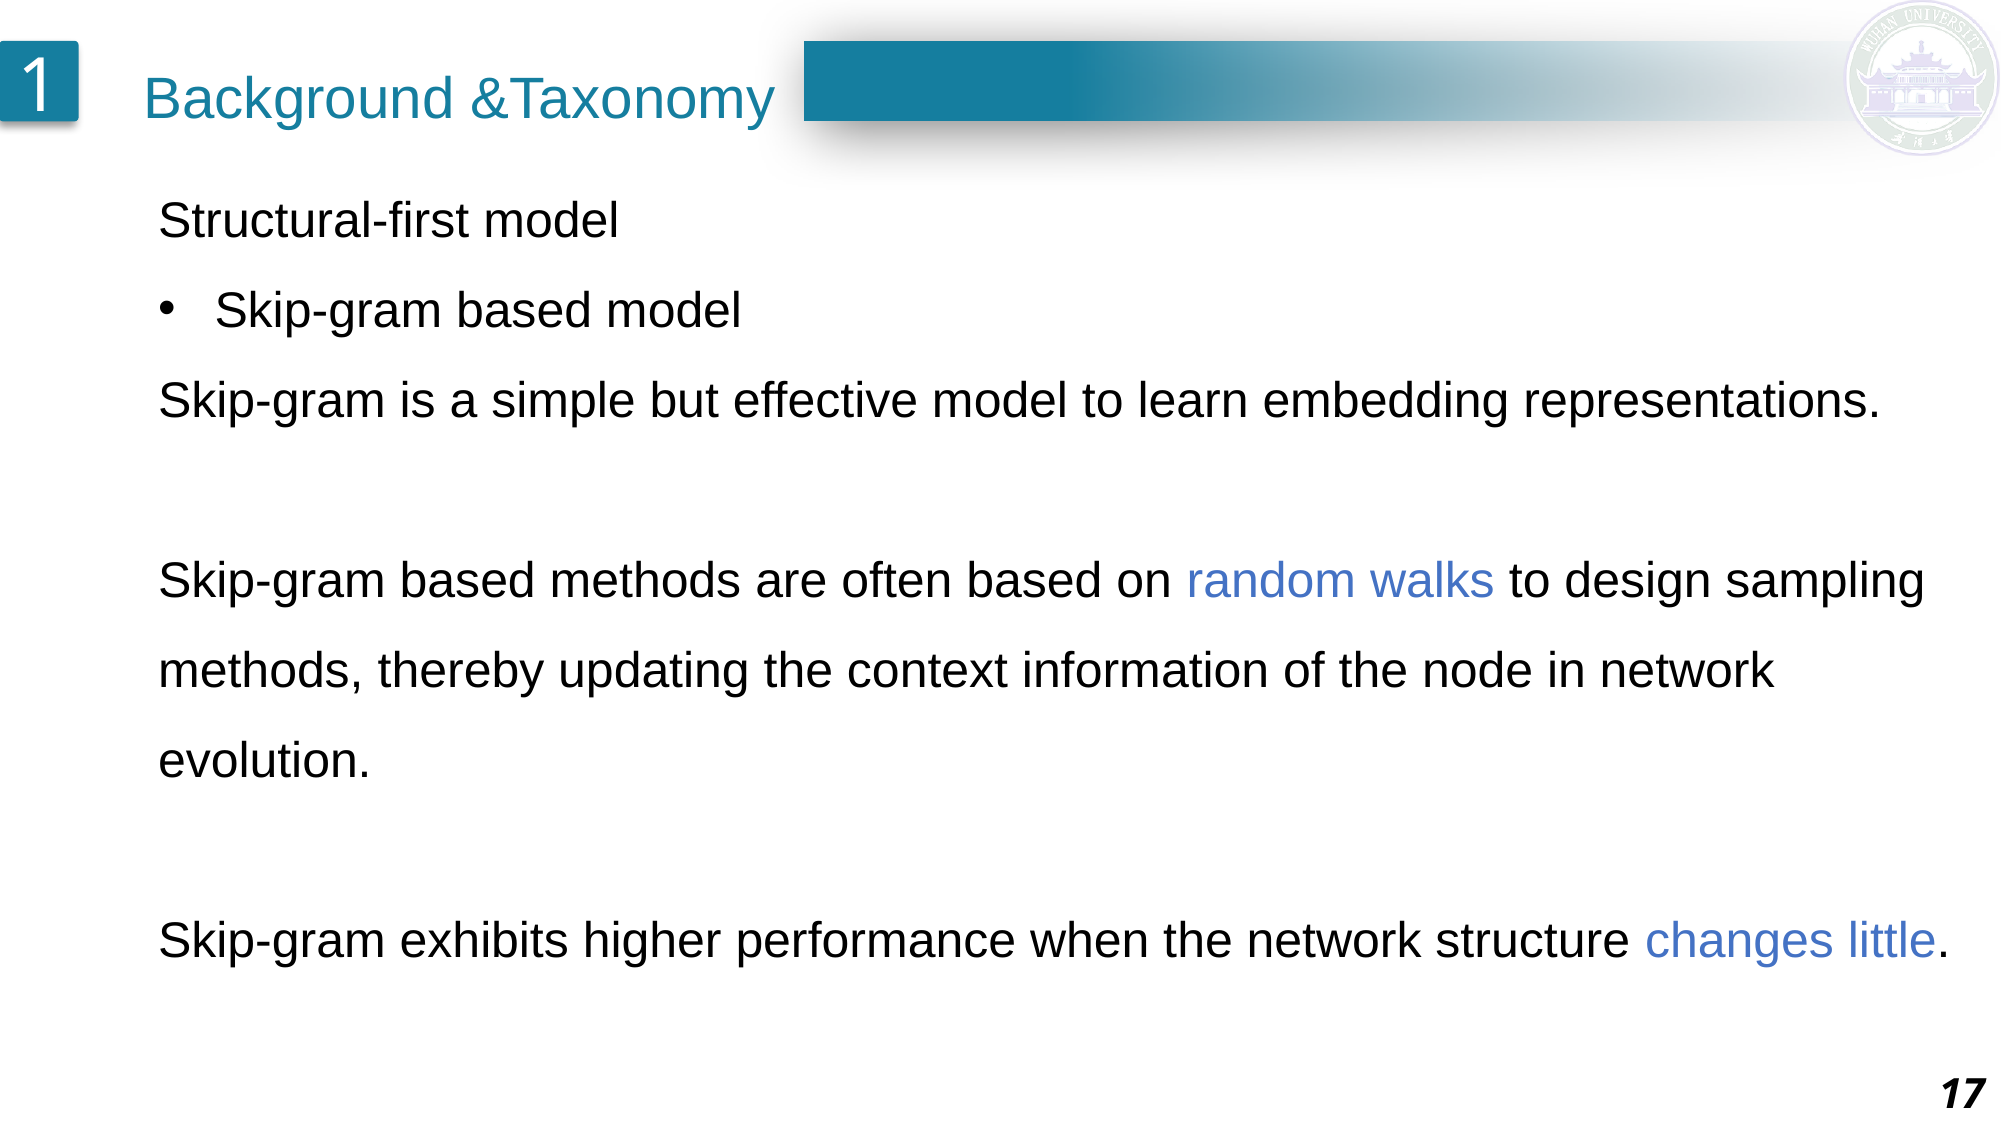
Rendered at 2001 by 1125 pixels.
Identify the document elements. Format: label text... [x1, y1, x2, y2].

text_box Structural-first model Skip-gram based model Skip-gram is a simple but effective model to learn embedding representations. Skip-gram based methods are often based on random walks to design sampling methods, thereby updating the context information of the node in network evolution. Skip-gram exhibits higher performance when the network structure changes little. [143, 149, 2000, 1065]
